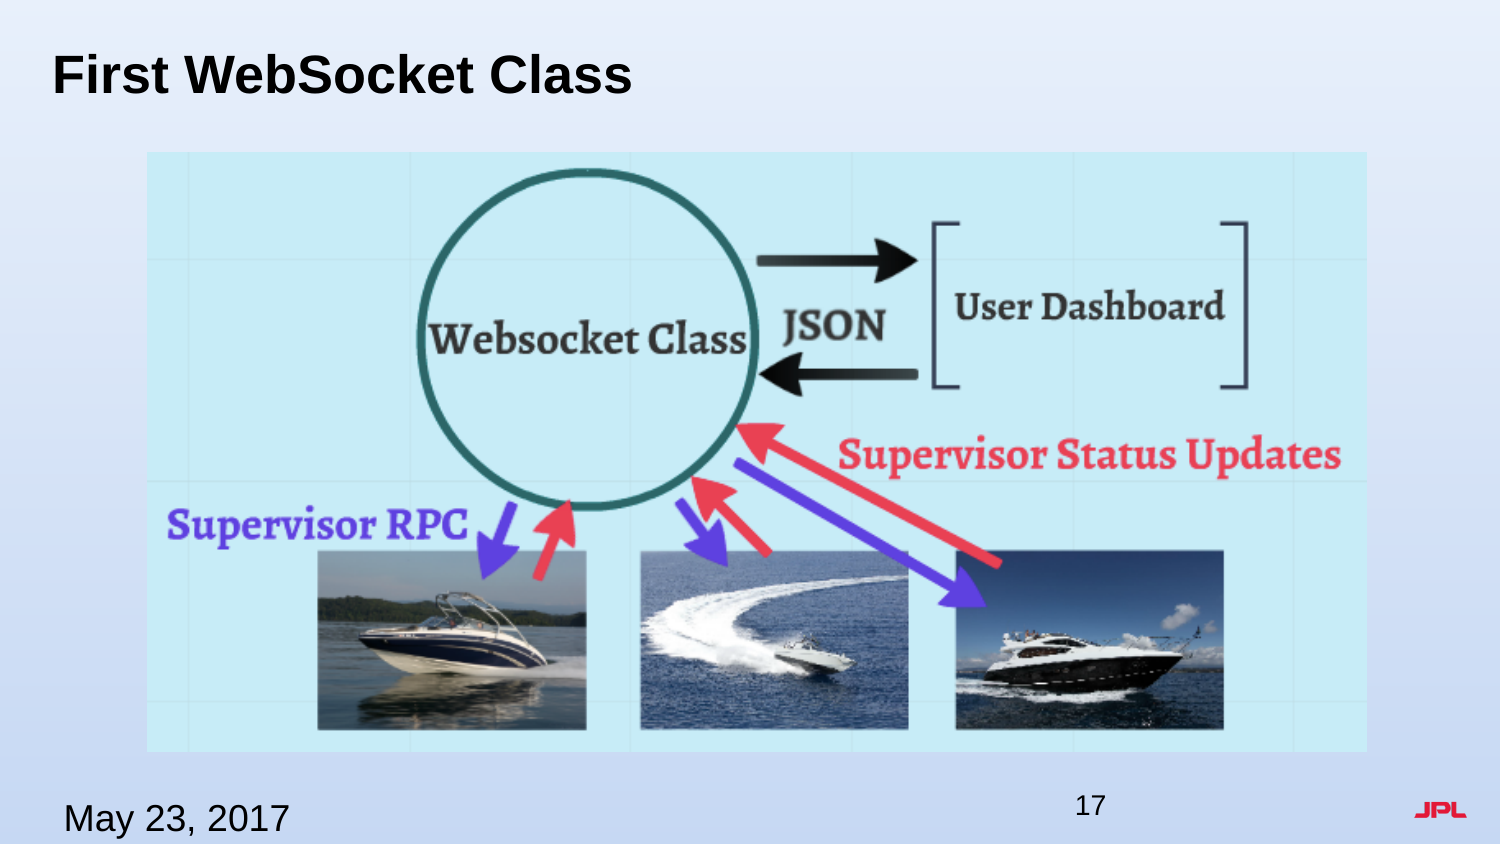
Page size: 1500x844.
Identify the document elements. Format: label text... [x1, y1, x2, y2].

text_box May 23, 2017 [55, 786, 406, 844]
slide_number 17 [1074, 786, 1413, 833]
picture [147, 152, 1368, 752]
title First WebSocket Class [52, 39, 1463, 118]
picture [1413, 798, 1469, 819]
